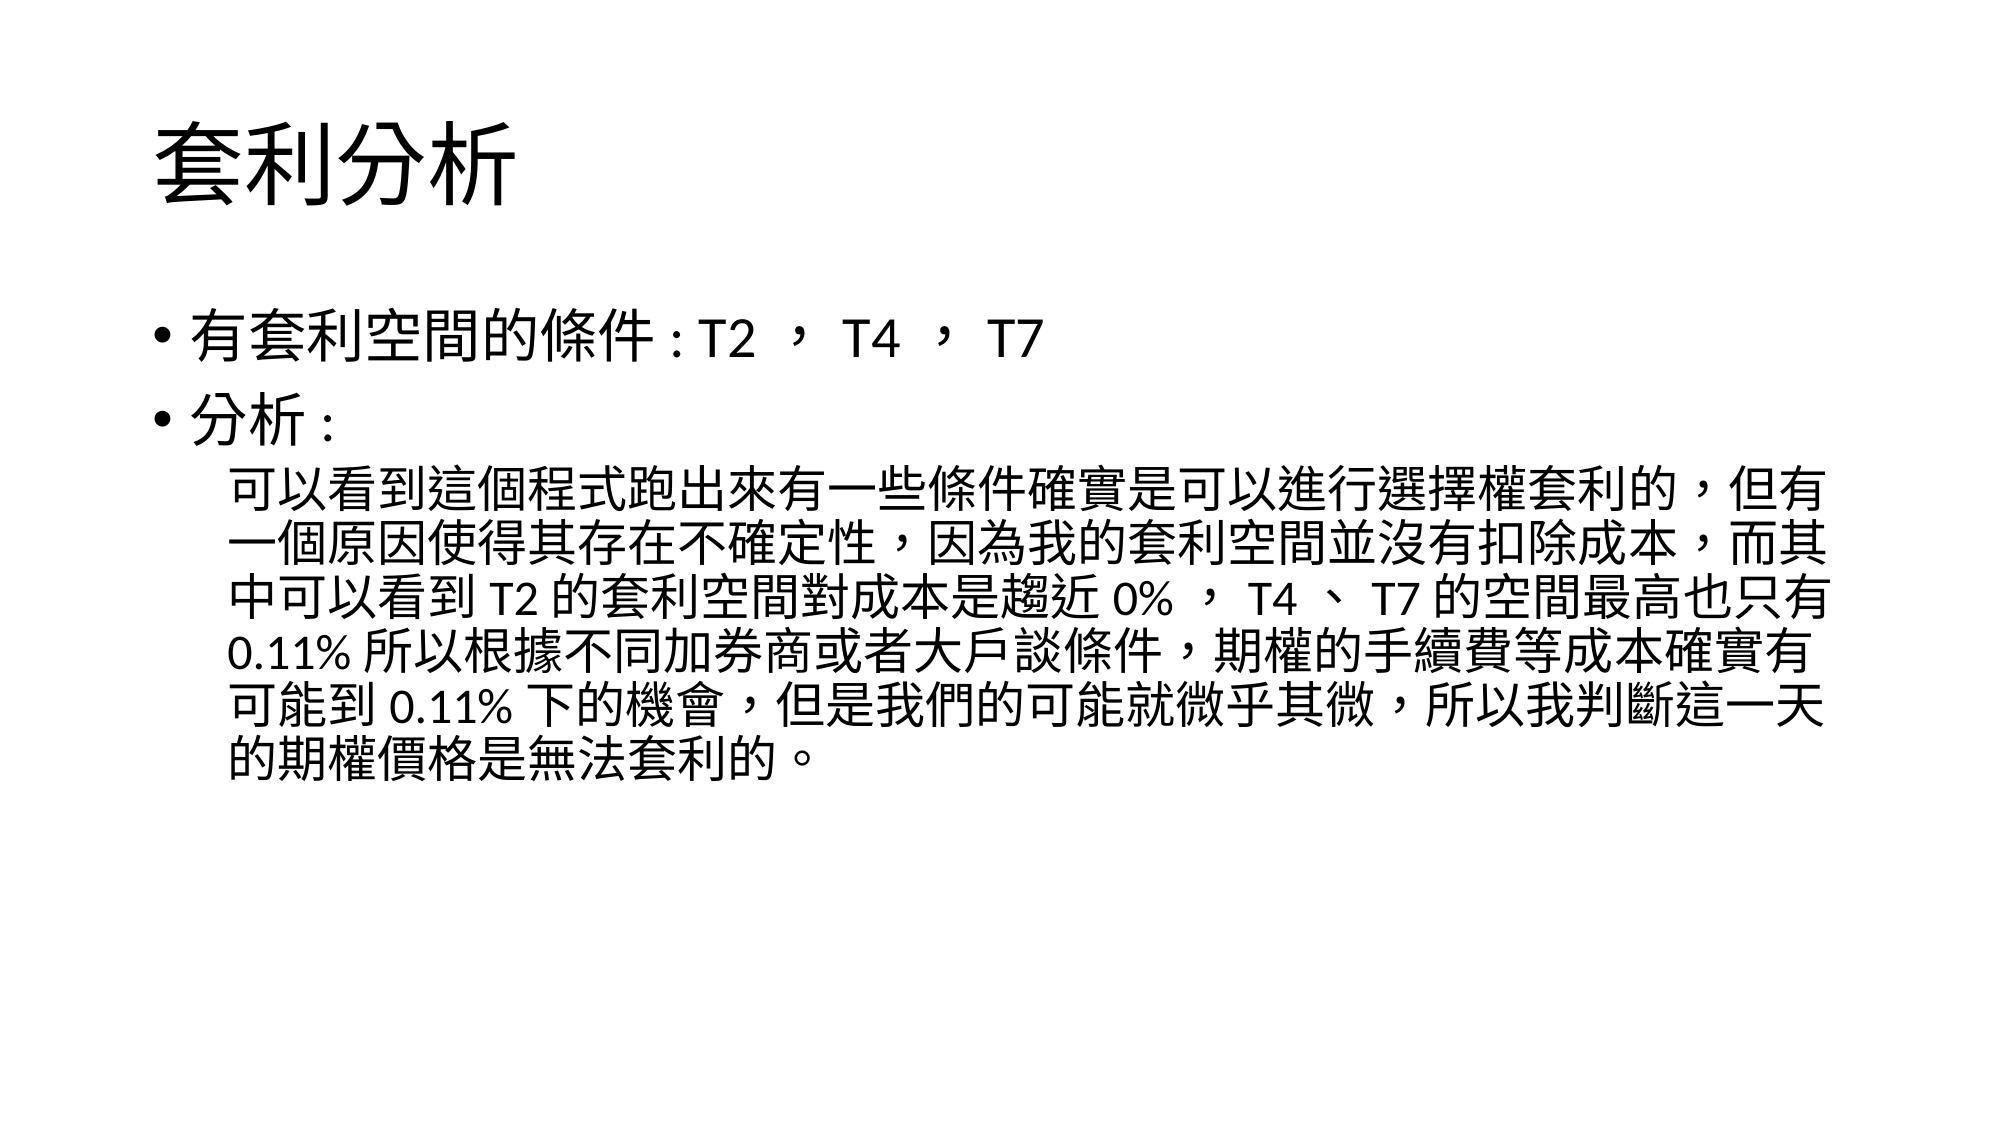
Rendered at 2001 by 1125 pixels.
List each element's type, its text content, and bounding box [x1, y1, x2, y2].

title 套利分析 [137, 59, 1863, 278]
list 有套利空間的條件: T2，T4，T7 分析: 可以看到這個程式跑出來有一些條件確實是可以進行選擇權套利的，但有一個原因使得其存在不確定性，因為我的套利空間並沒有扣除成本，而其中可以看到T2的套利空間對成本是趨近0%，T4、T7的空間最高也只有0.11%所以根據不同加券商或者大戶談條件，期權的手續費等成本確實有可能到0.11%下的機會，但是我們的可能就微乎其微，所以我判斷這一天的期權價格是無法套利的。 [137, 299, 1863, 1014]
